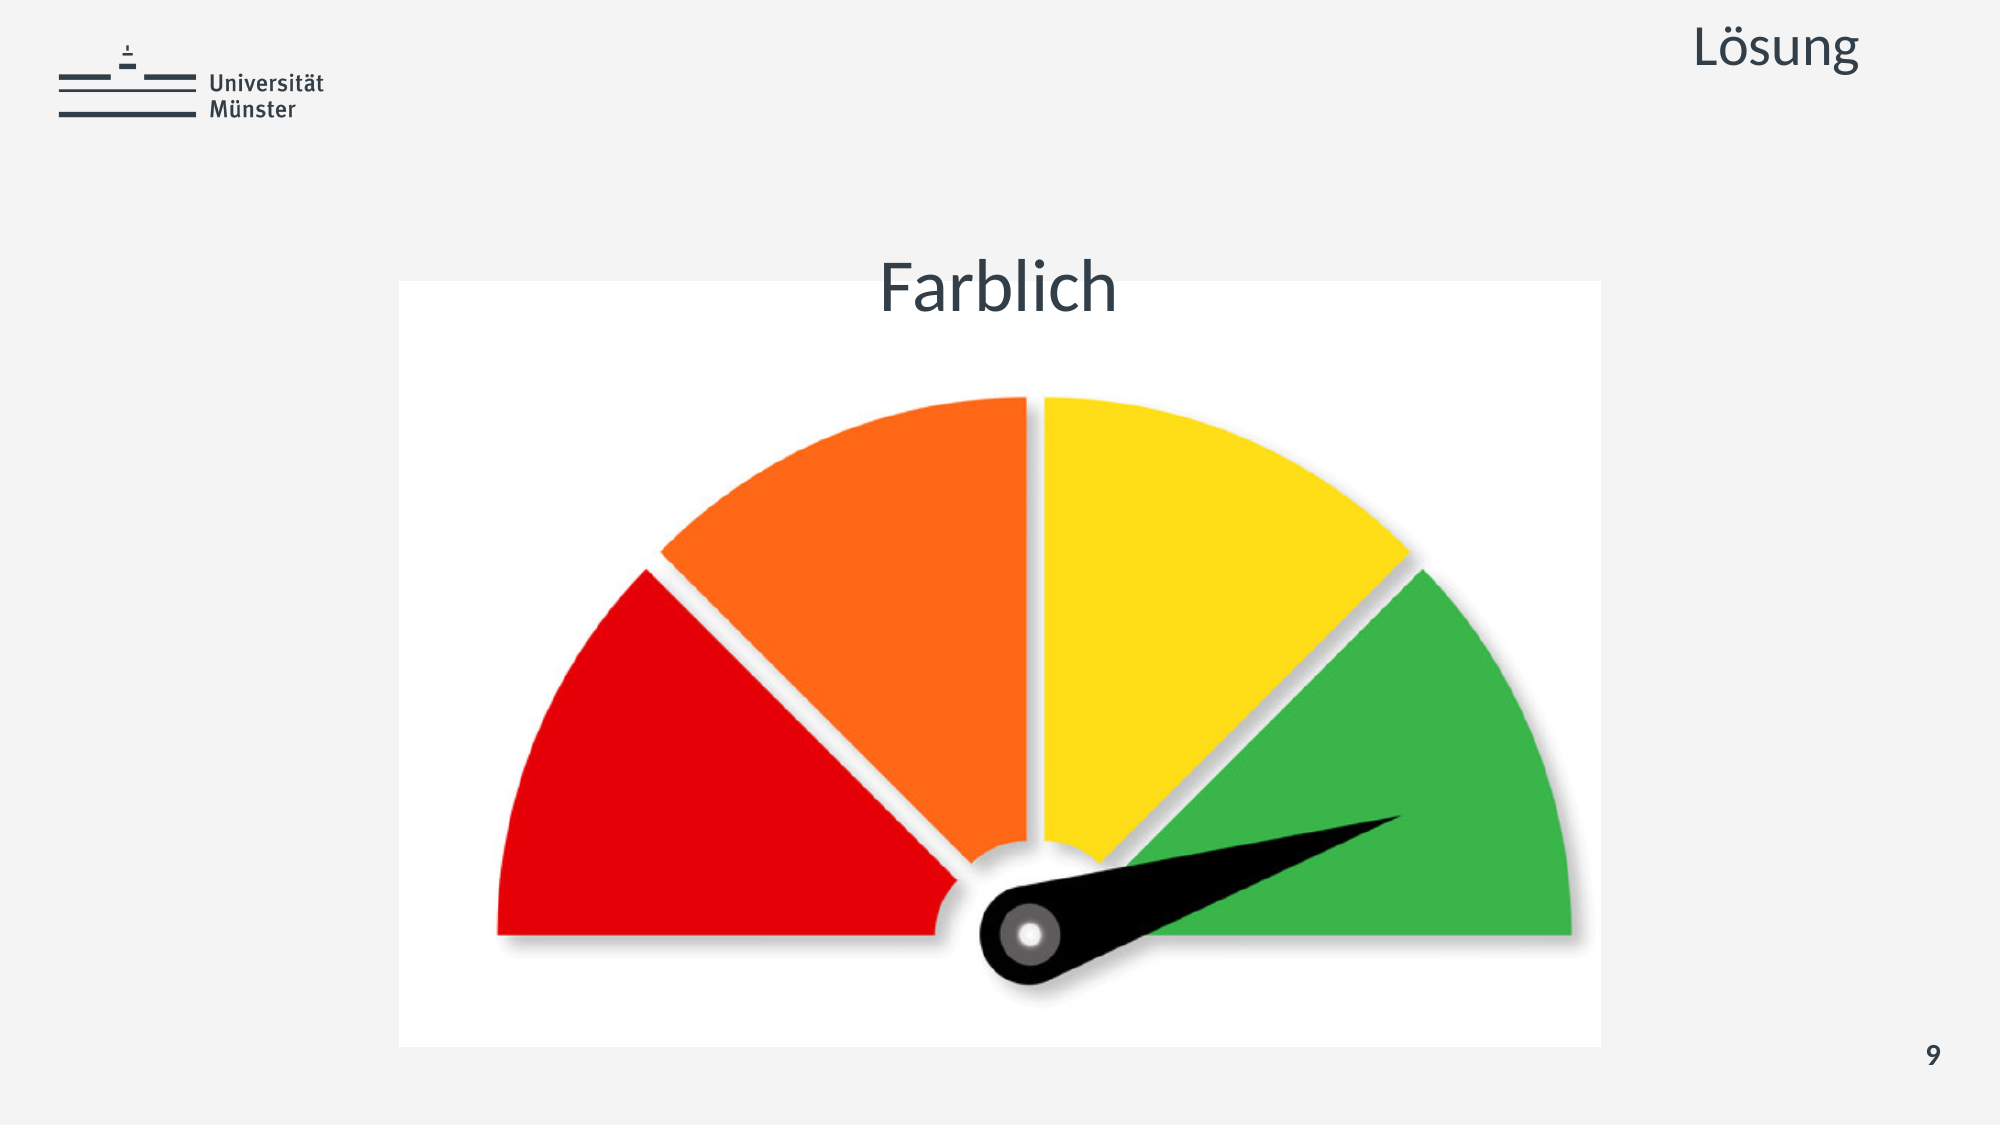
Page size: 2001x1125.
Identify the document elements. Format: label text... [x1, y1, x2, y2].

picture [399, 281, 1601, 1047]
text_box Farblich [865, 228, 1135, 281]
slide_number 9 [1822, 1012, 1941, 1072]
text_box Lösung [1678, 0, 1876, 85]
picture [57, 43, 325, 119]
